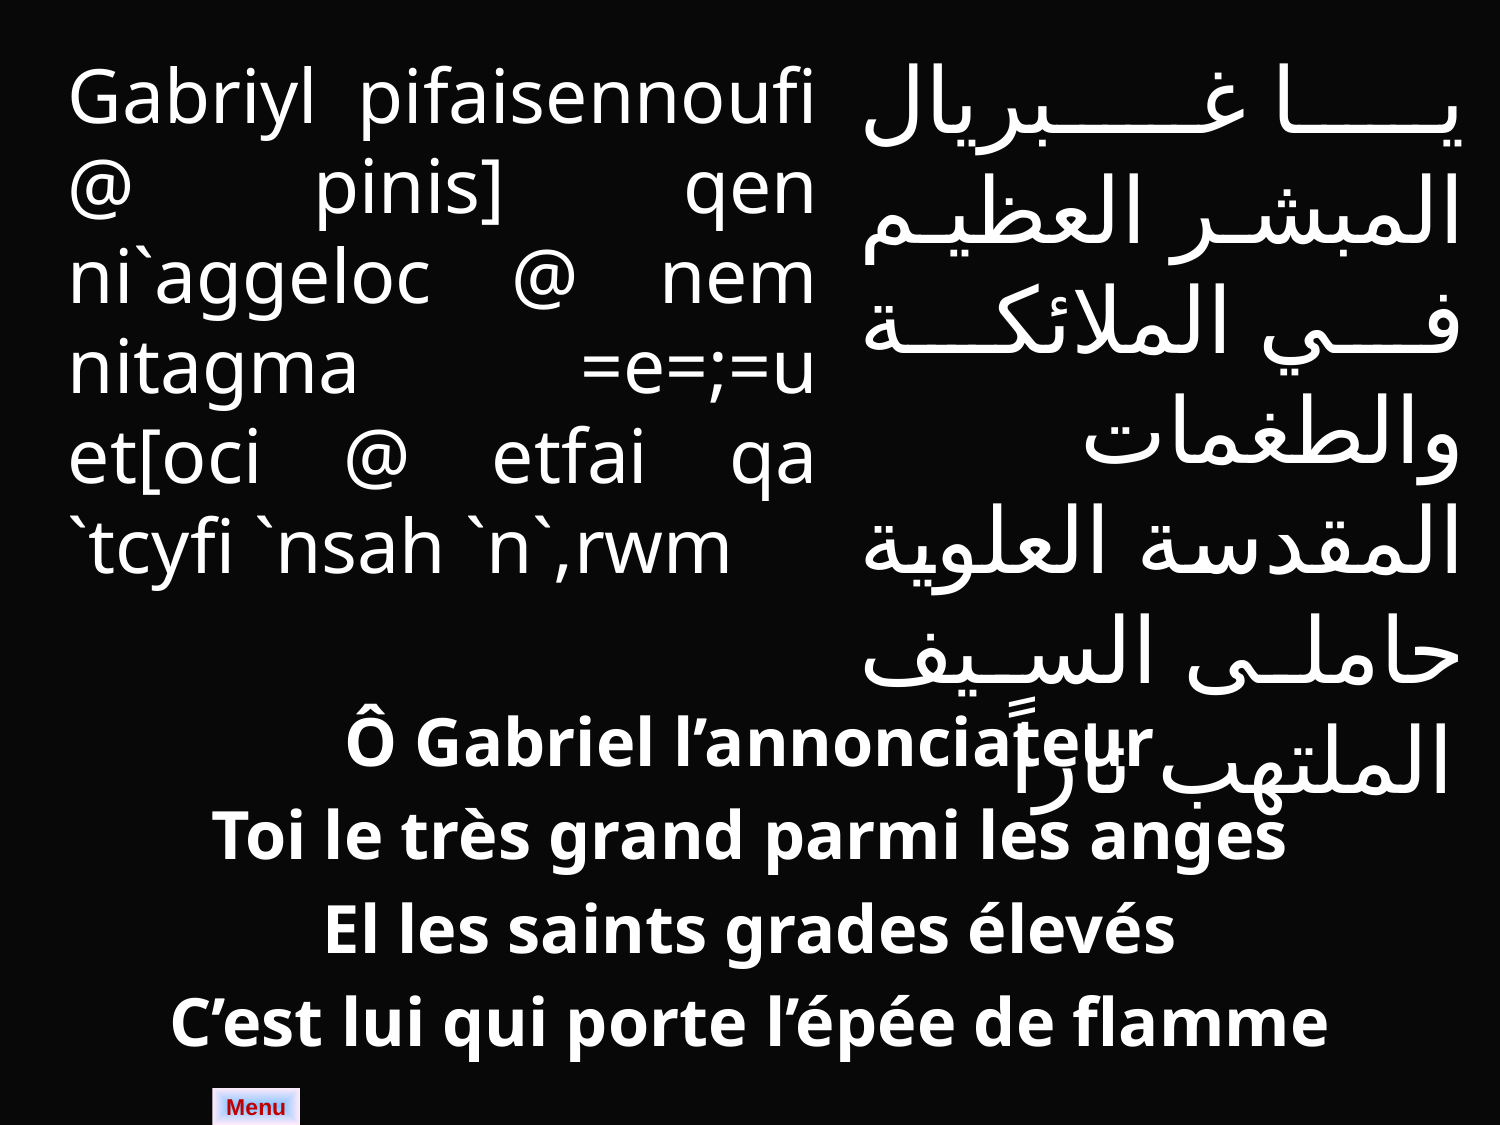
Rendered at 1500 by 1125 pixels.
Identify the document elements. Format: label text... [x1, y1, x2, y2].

text_box Gabriyl pifaisennoufi @ pinis] qen ni`aggeloc @ nem nitagma =e=;=u et[oci @ etfai qa `tcyfi `nsah `n`,rwm [53, 41, 833, 596]
text_box Ô Gabriel l’annonciateur Toi le très grand parmi les anges El les saints grades élevés C’est lui qui porte l’épée de flamme [41, 692, 1459, 1067]
text_box Menu [212, 1087, 300, 1125]
text_box يا غبريال المبشر العظيم في الملائكة والطغمات المقدسة العلوية حاملى السيف الملتهب ناراً [844, 34, 1480, 819]
